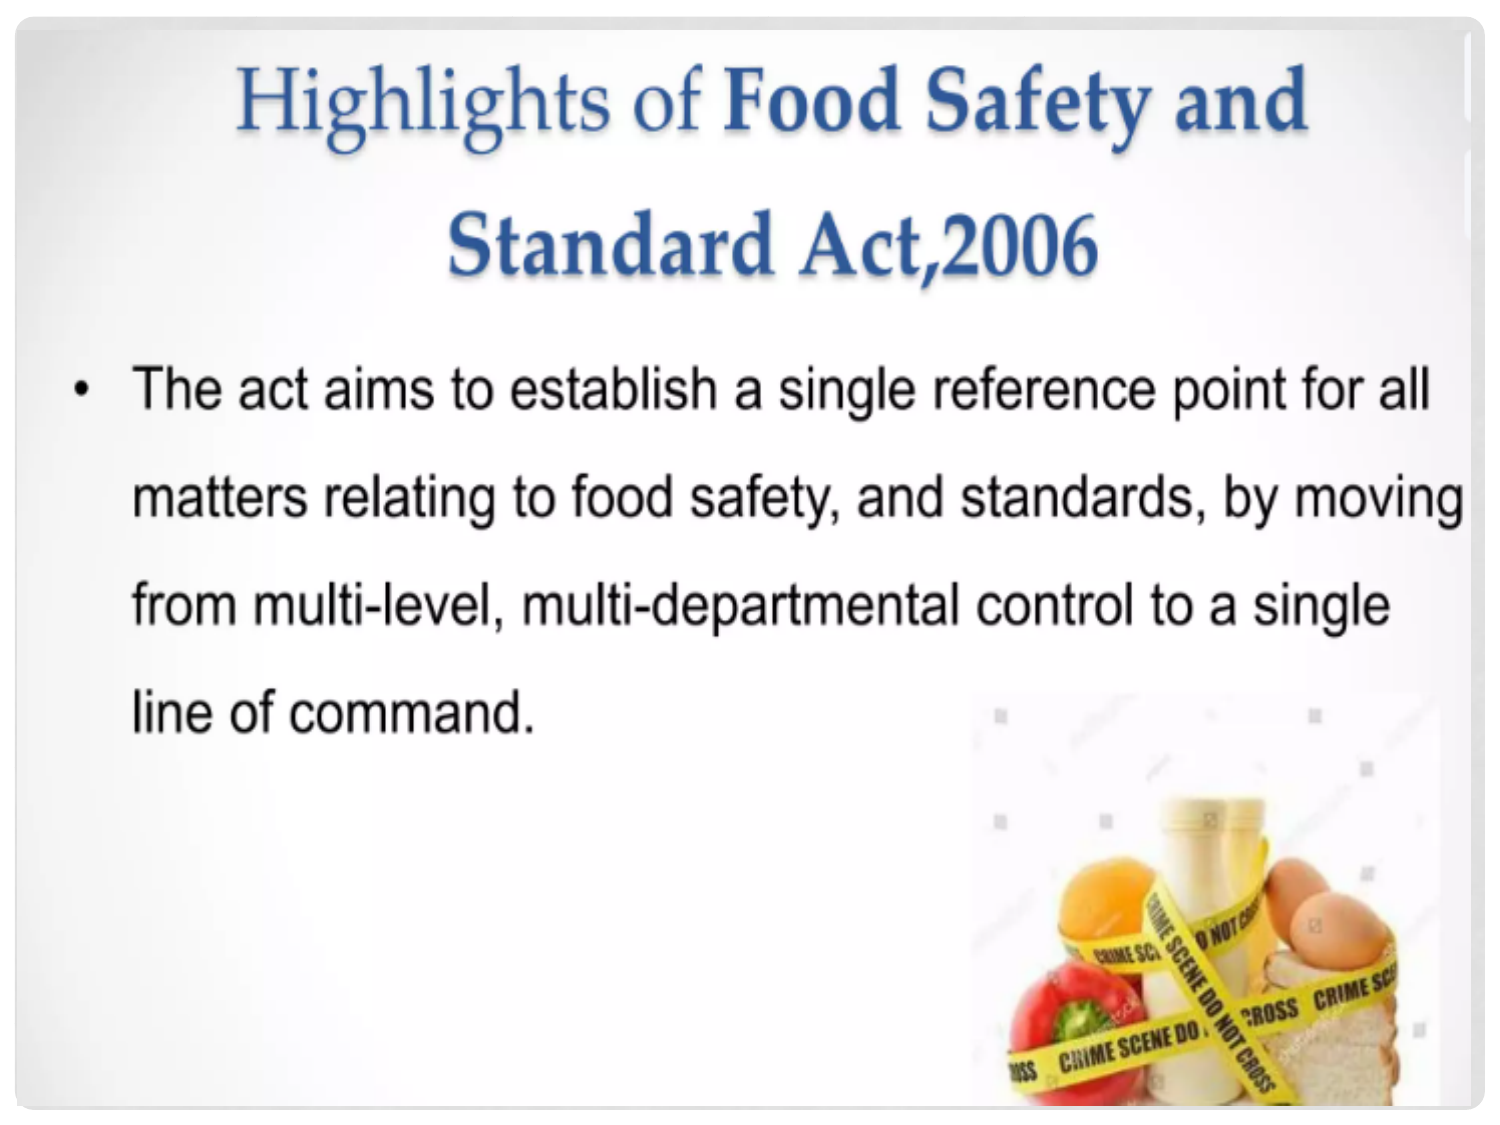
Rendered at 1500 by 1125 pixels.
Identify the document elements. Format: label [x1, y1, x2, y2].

list [17, 30, 1471, 1107]
